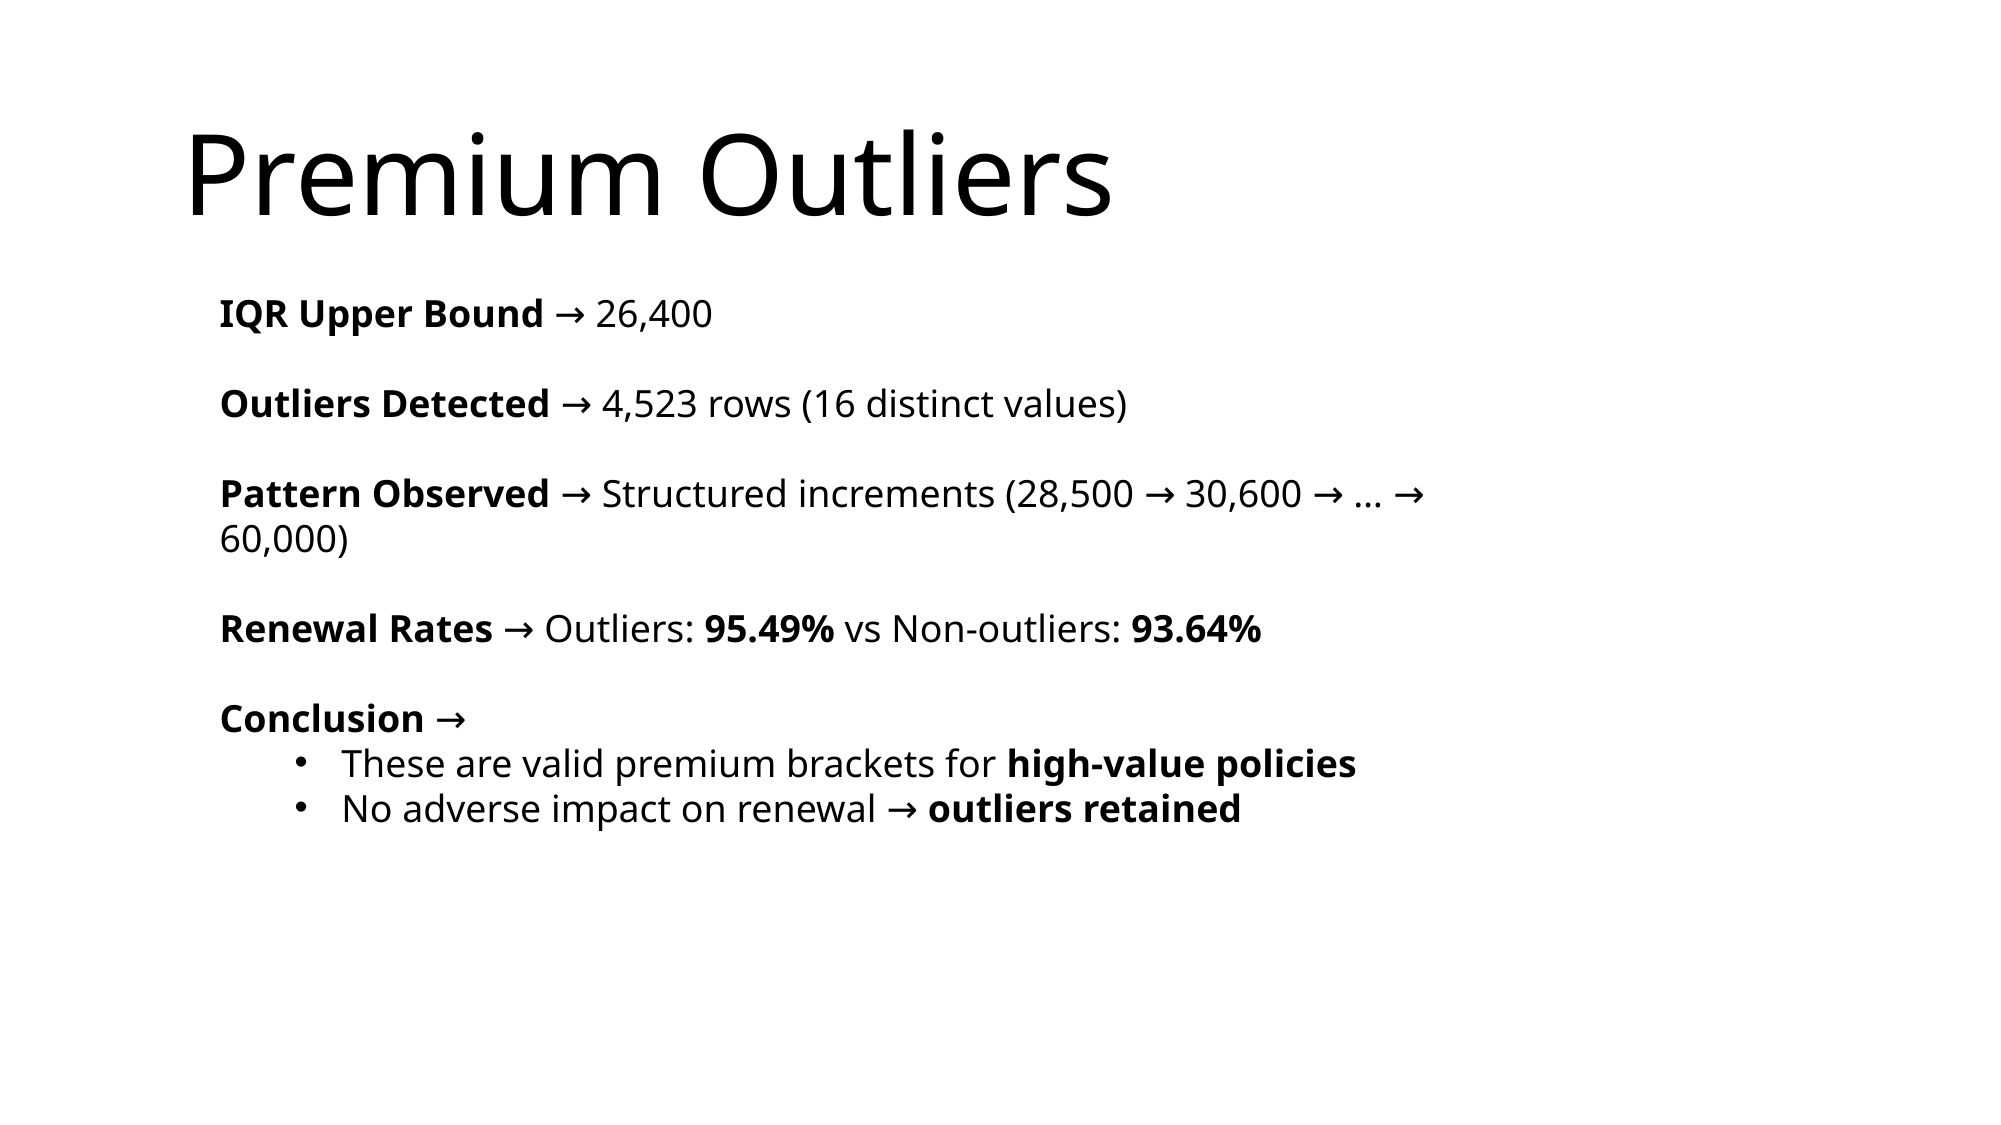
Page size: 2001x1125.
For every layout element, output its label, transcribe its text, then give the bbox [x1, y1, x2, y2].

text_box Premium Outliers [168, 95, 1132, 245]
text_box IQR Upper Bound → 26,400 Outliers Detected → 4,523 rows (16 distinct values) Pattern Observed → Structured increments (28,500 → 30,600 → … → 60,000) Renewal Rates → Outliers: 95.49% vs Non-outliers: 93.64% Conclusion → These are valid premium brackets for high-value policies No adverse impact on renewal → outliers retained [204, 282, 1506, 882]
